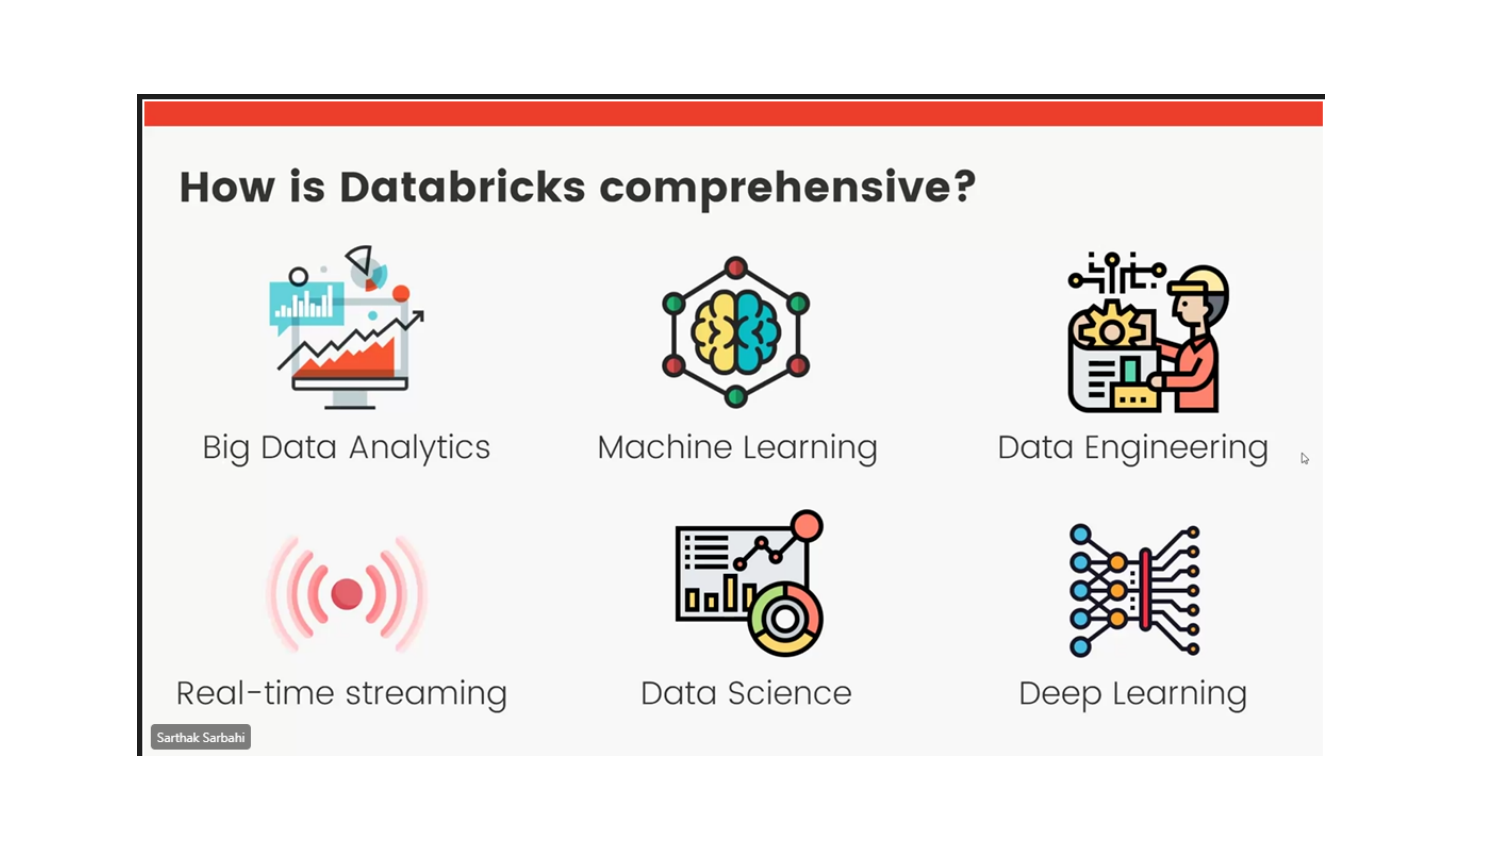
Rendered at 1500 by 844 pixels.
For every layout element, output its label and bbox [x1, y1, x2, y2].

picture [137, 94, 1325, 756]
